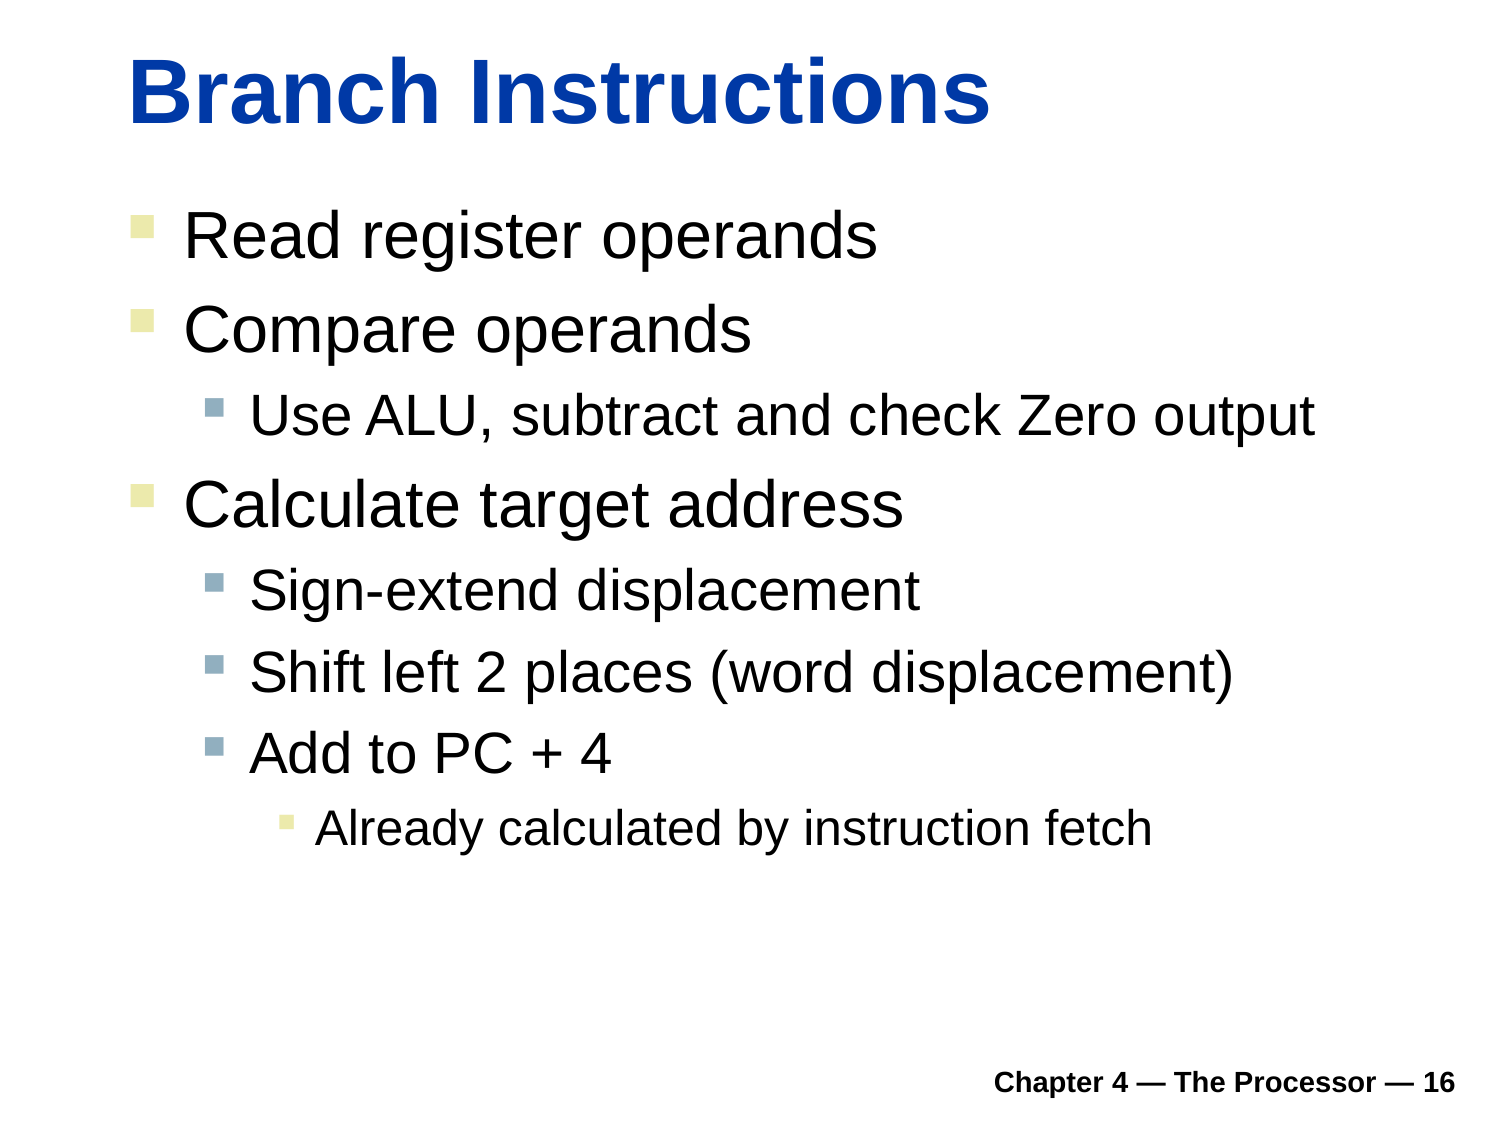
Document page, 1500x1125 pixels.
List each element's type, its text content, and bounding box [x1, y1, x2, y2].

title Branch Instructions [112, 23, 1468, 149]
footer Chapter 4 — The Processor — 16 [277, 1046, 1471, 1106]
list Read register operands Compare operands Use ALU, subtract and check Zero output Calculate target address Sign-extend displacement Shift left 2 places (word displacement) Add to PC + 4 Already calculated by instruction fetch [112, 184, 1469, 1024]
